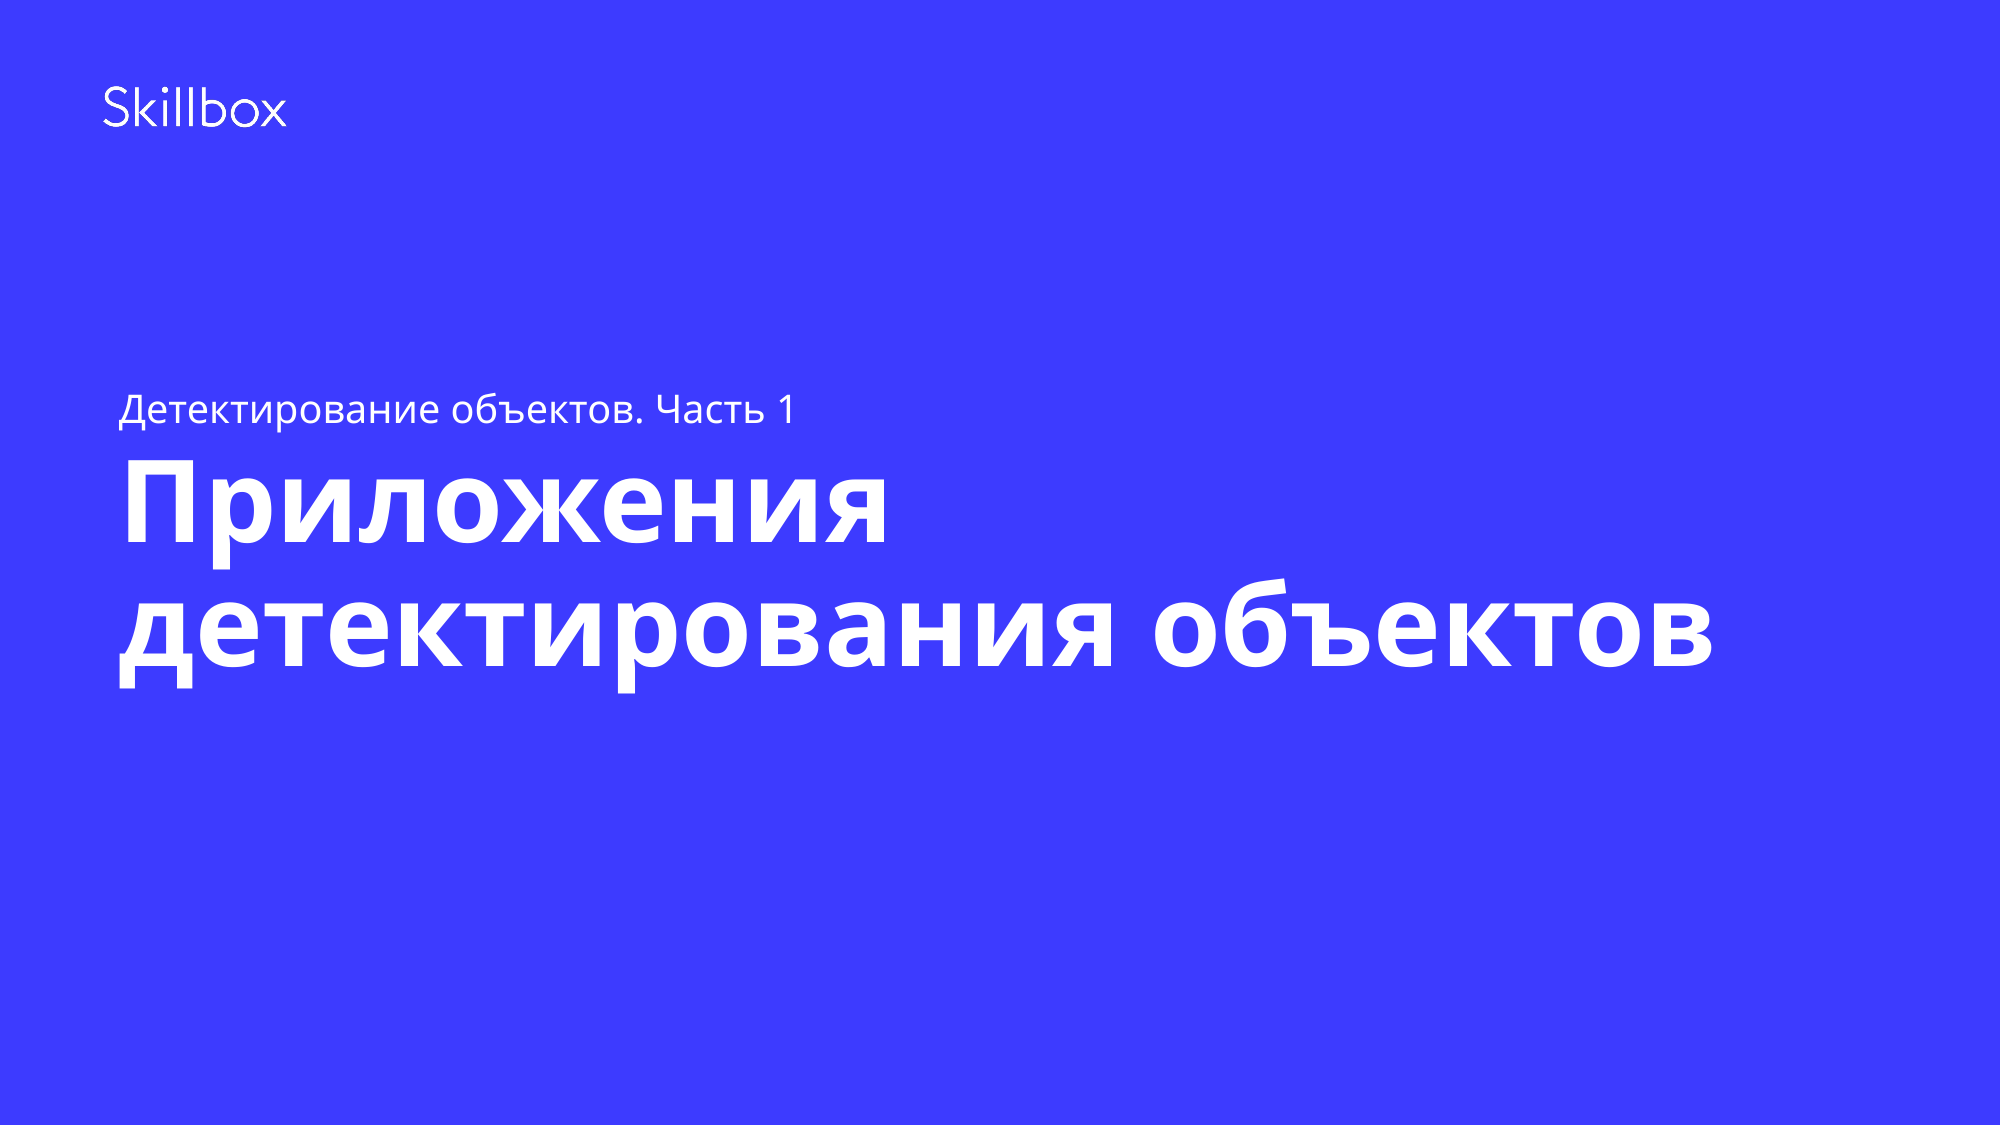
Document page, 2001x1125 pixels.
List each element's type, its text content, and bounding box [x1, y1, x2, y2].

list Детектирование объектов. Часть 1 [103, 381, 1829, 449]
text_box [178, 677, 192, 688]
text_box [618, 677, 634, 693]
title Приложения детектирования объектов [103, 458, 1853, 677]
picture [103, 85, 287, 129]
text_box [120, 677, 134, 688]
